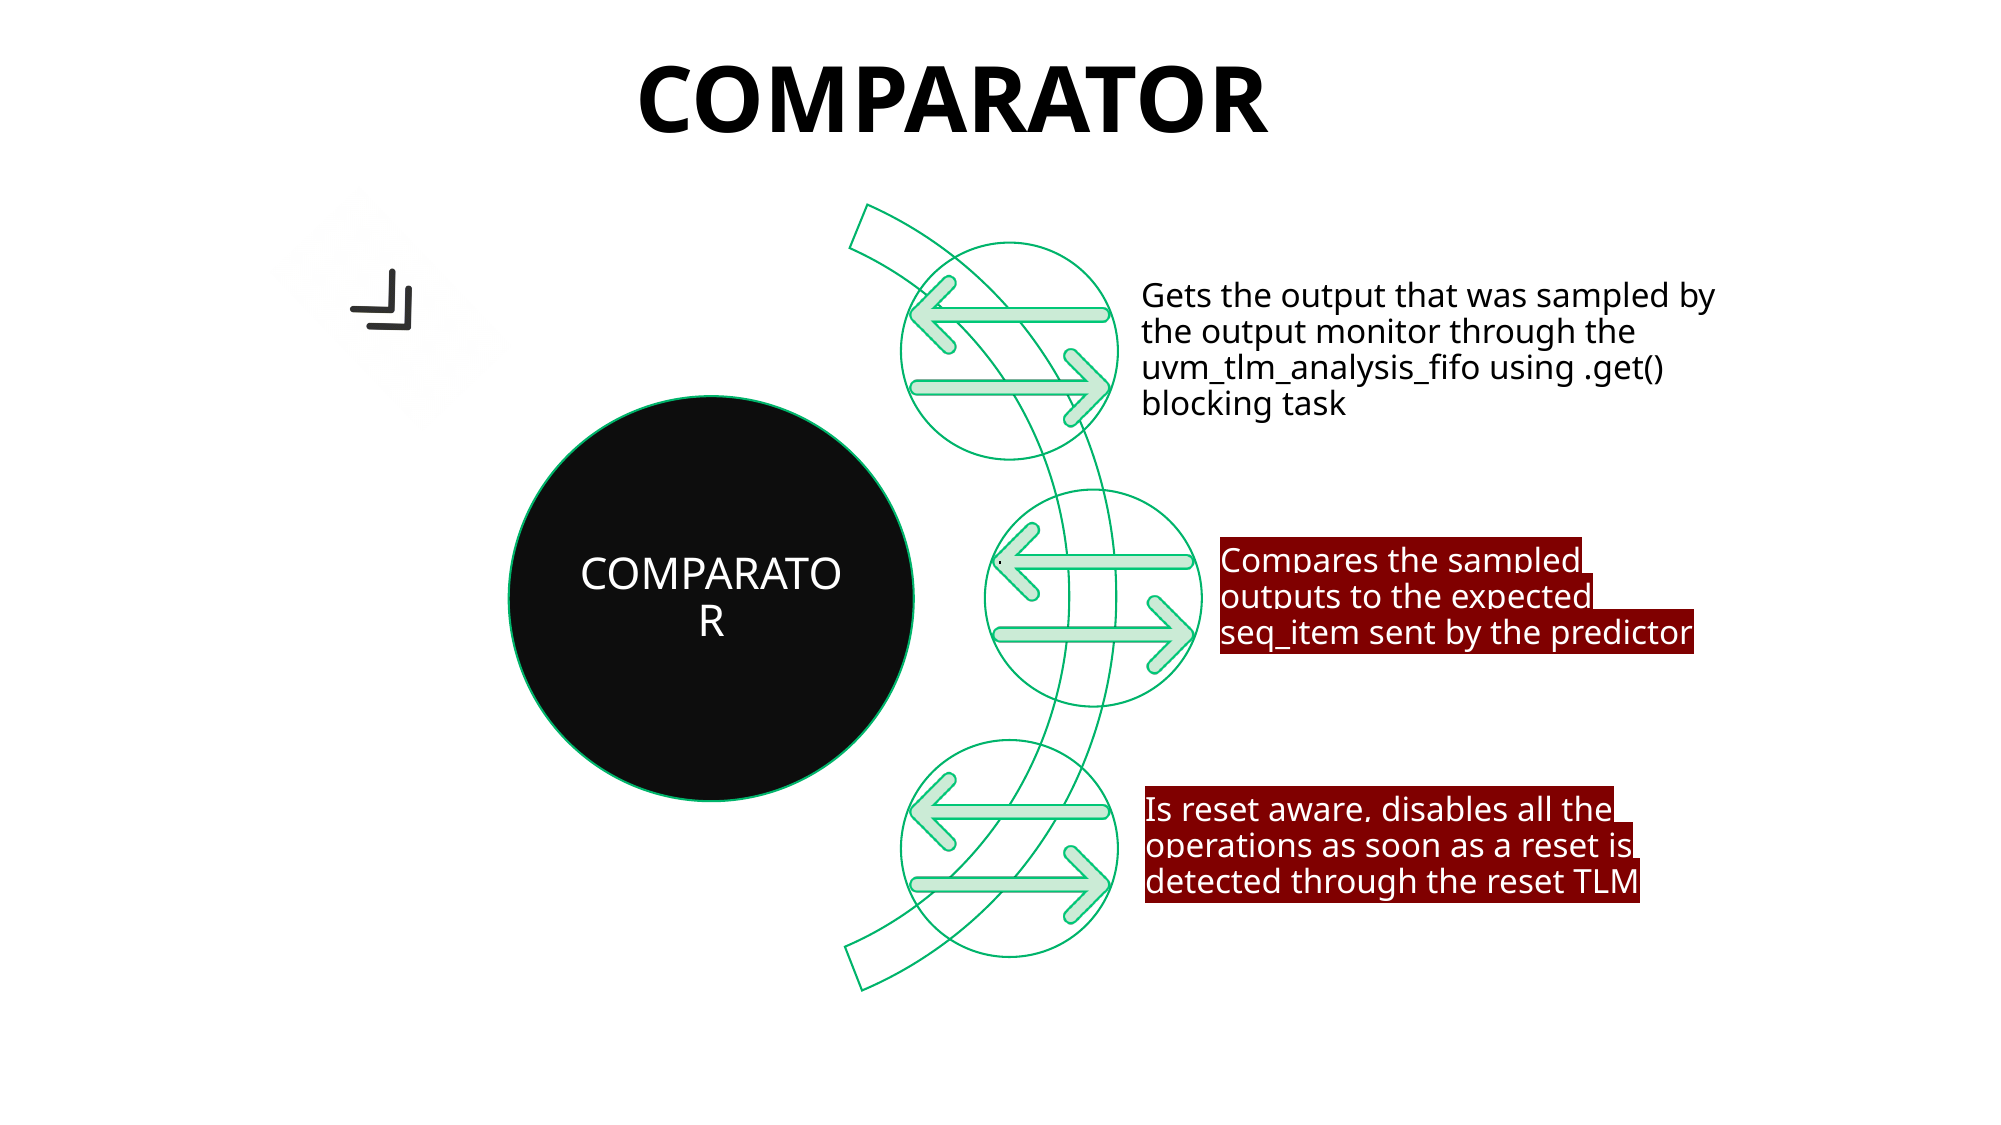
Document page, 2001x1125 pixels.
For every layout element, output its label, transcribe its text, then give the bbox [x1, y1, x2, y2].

title COMPARATOR [207, 33, 1698, 170]
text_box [0, 170, 1934, 1022]
picture [280, 245, 501, 371]
